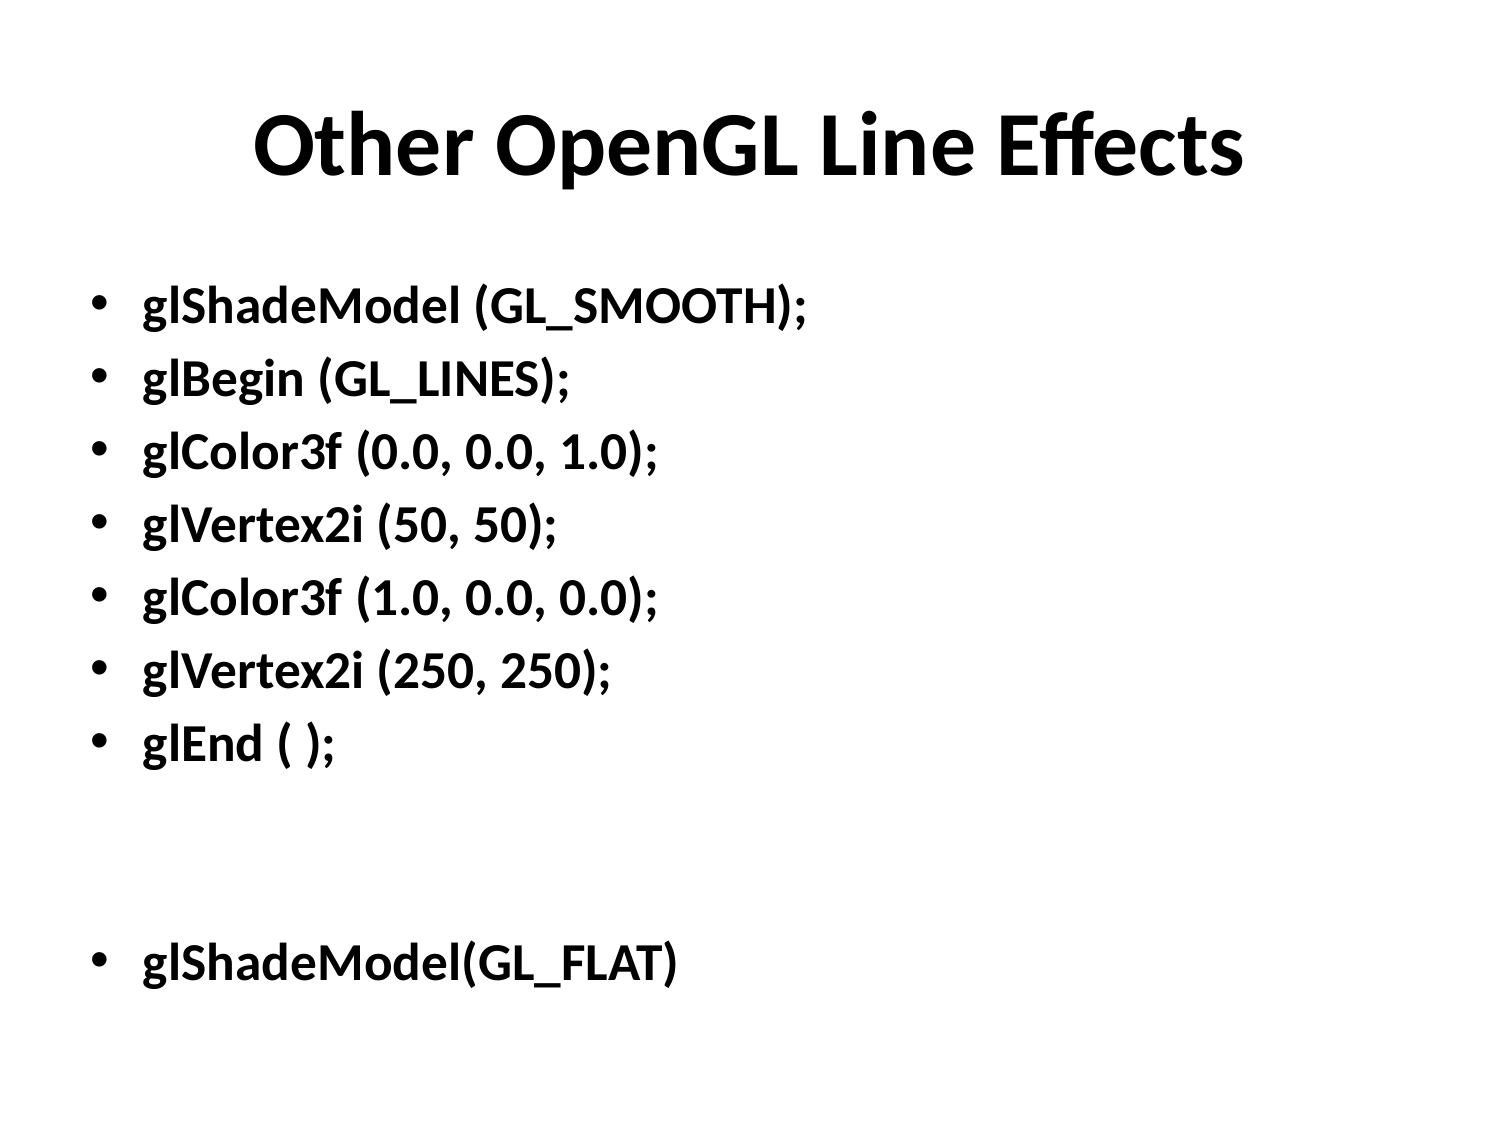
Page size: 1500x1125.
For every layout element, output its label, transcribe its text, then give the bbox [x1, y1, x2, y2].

title Other OpenGL Line Effects [75, 45, 1425, 233]
list glShadeModel (GL_SMOOTH); glBegin (GL_LINES); glColor3f (0.0, 0.0, 1.0); glVertex2i (50, 50); glColor3f (1.0, 0.0, 0.0); glVertex2i (250, 250); glEnd ( ); glShadeModel(GL_FLAT) [75, 262, 1425, 1005]
